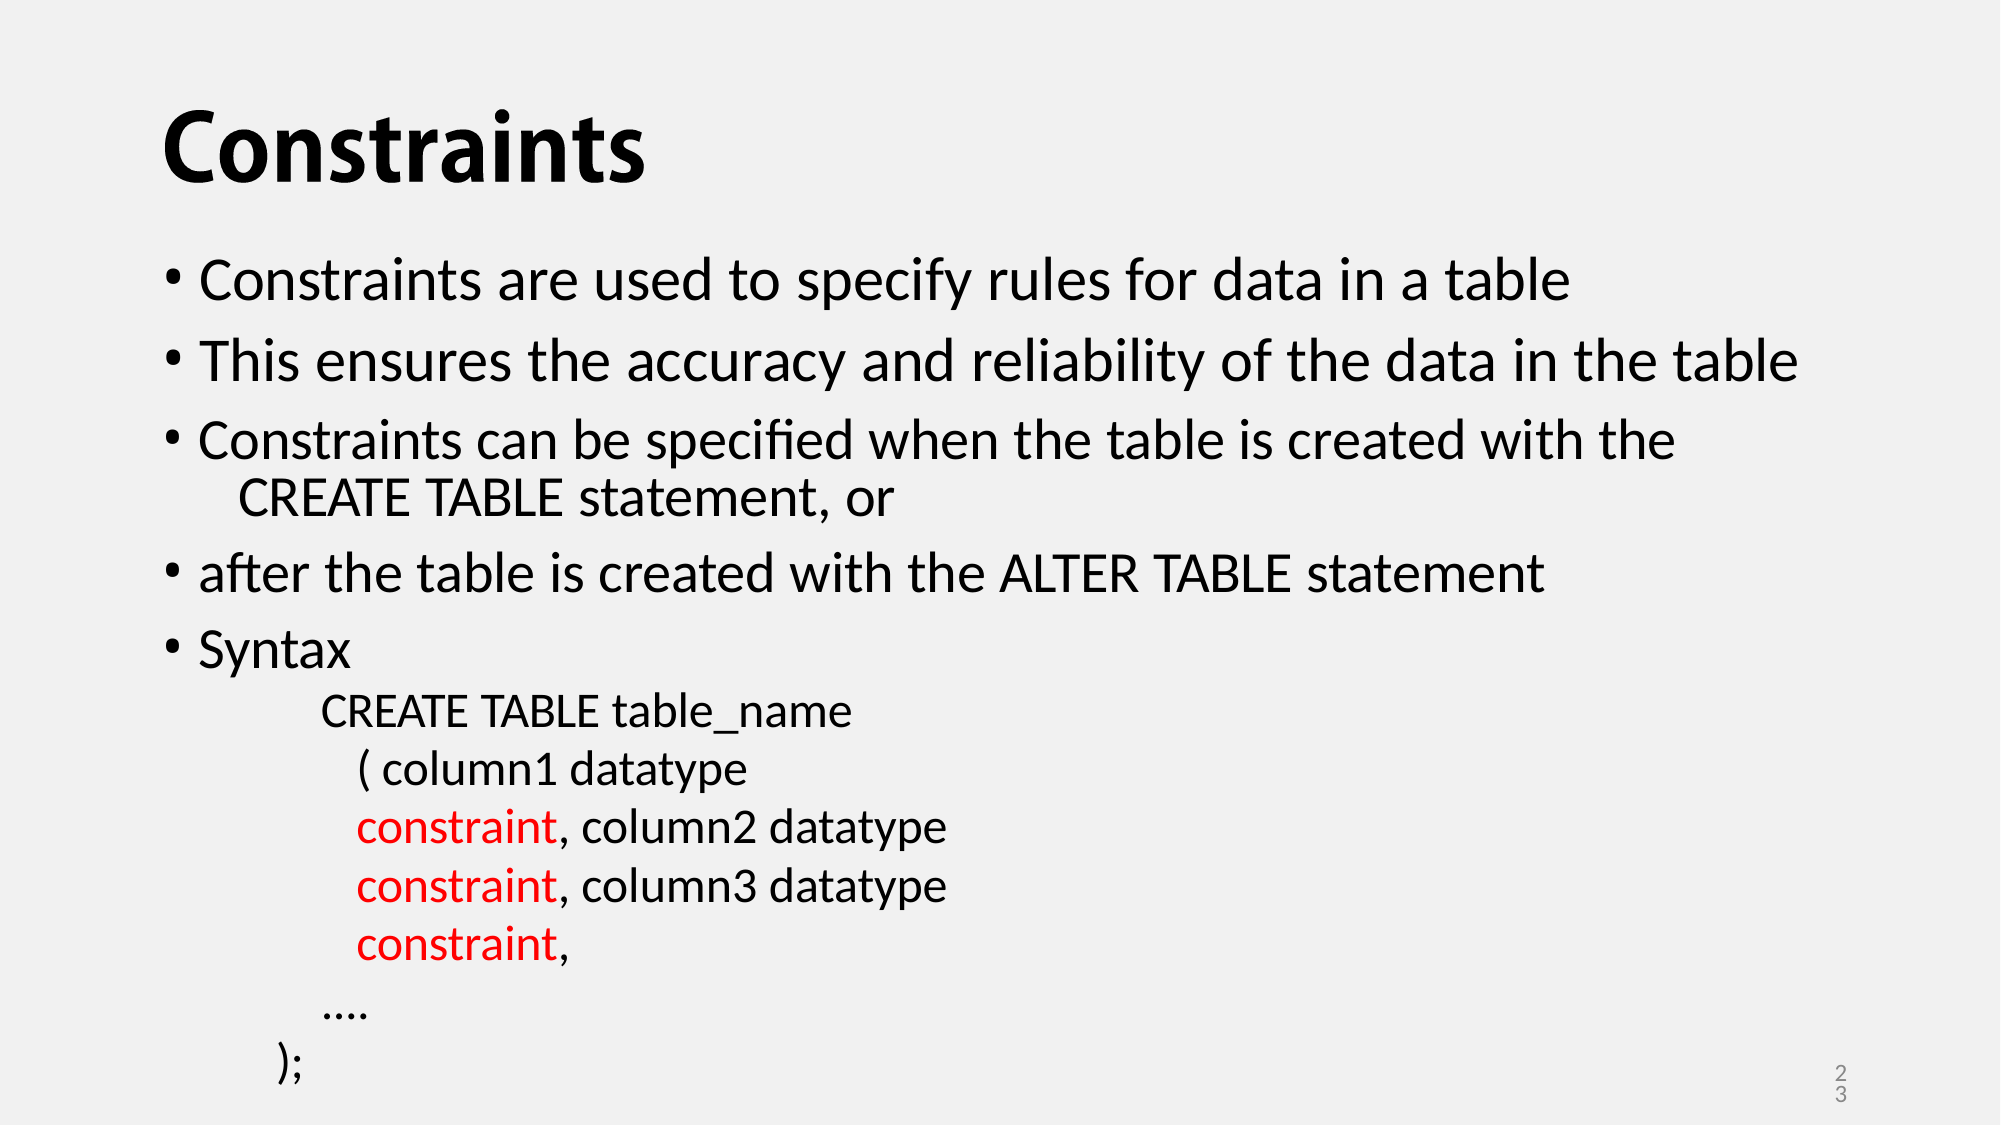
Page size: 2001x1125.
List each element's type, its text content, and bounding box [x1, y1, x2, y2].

picture [161, 92, 691, 209]
text_box Constraints are used to specify rules for data in a table This ensures the accuracy and reliability of the data in the table Constraints can be specified when the table is created with the CREATE TABLE statement, or after the table is created with the ALTER TABLE statement Syntax CREATE TABLE table_name ( column1 datatype constraint, column2 datatype constraint, column3 datatype constraint, .... ); [159, 230, 1802, 1089]
slide_number 23 [1802, 1060, 1856, 1090]
